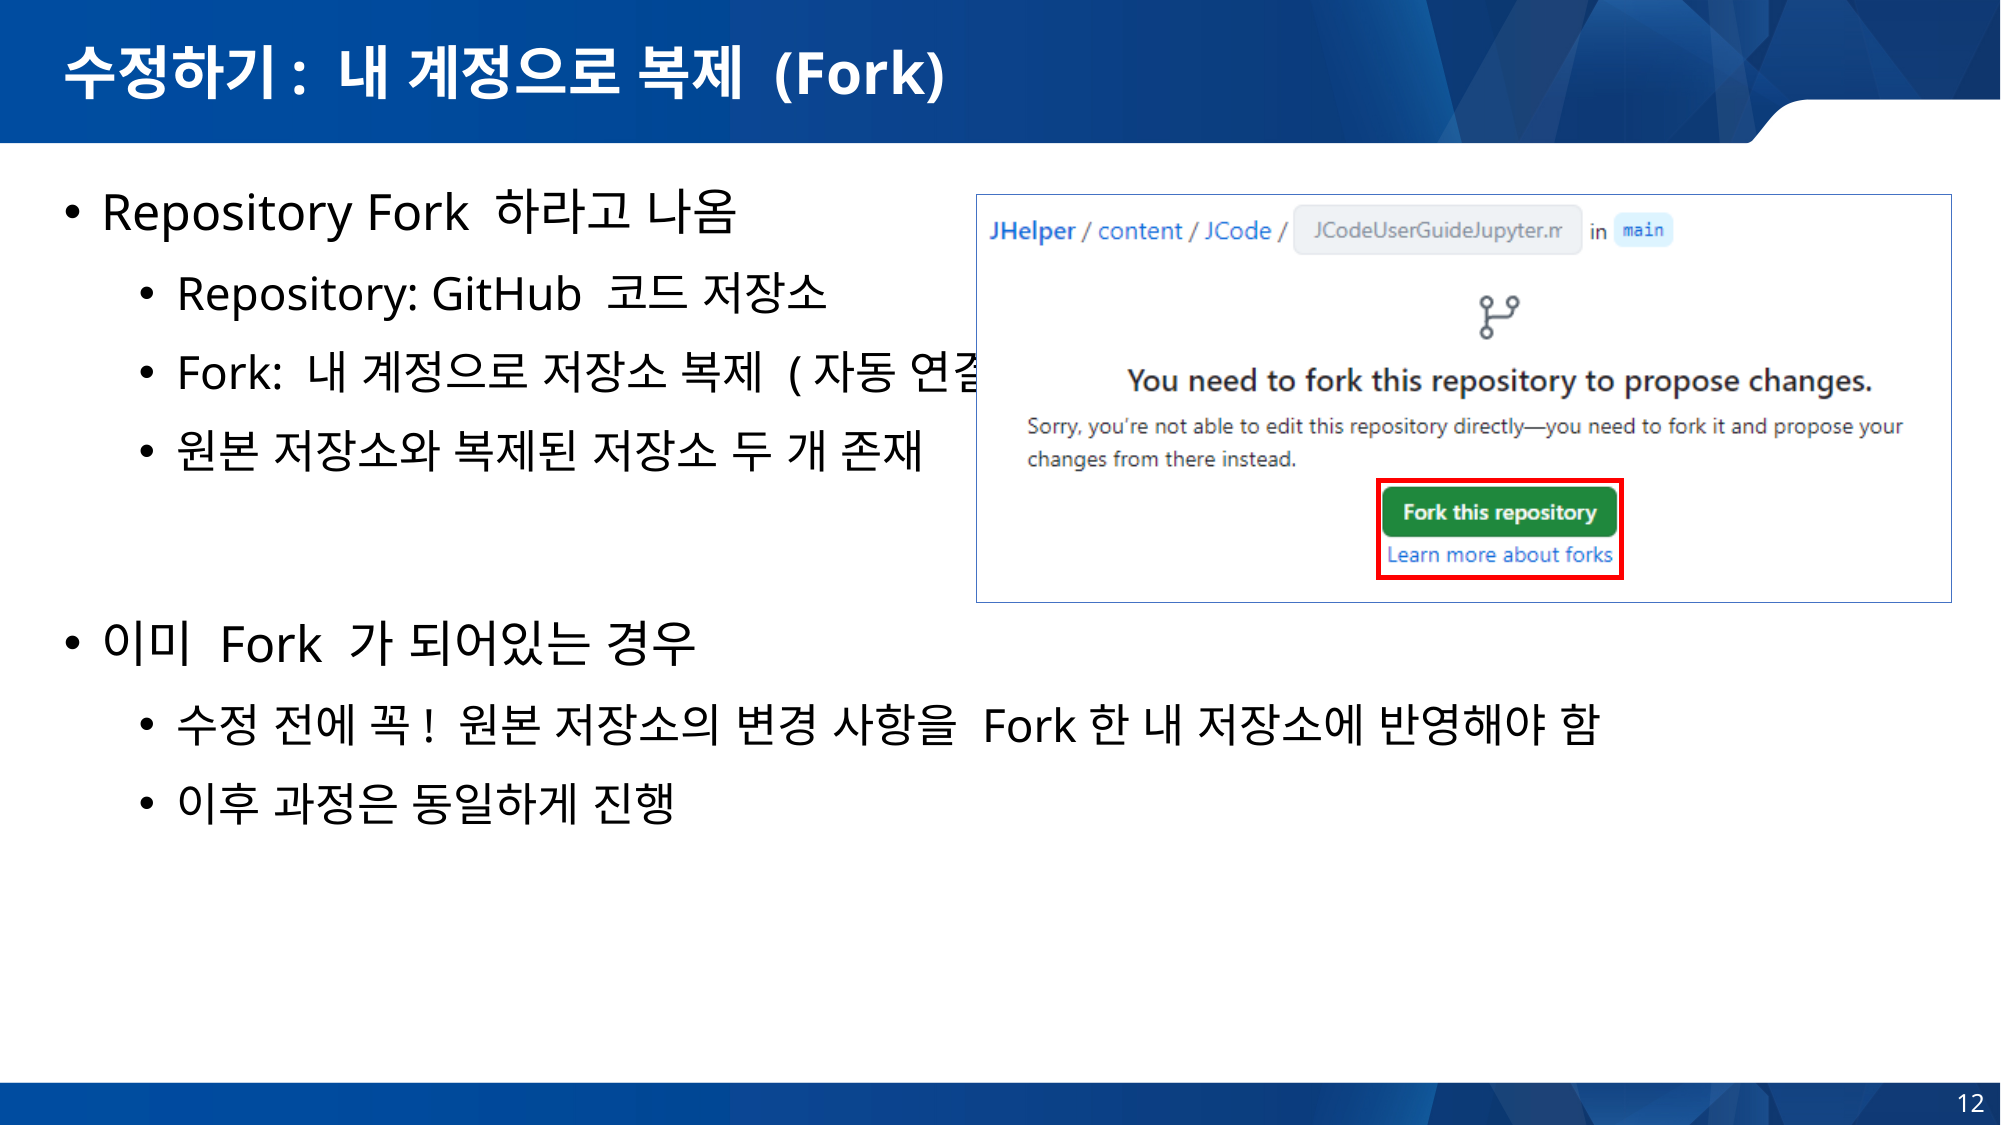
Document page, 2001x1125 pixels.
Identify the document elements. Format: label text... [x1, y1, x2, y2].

list Repository Fork 하라고 나옴 Repository: GitHub 코드 저장소 Fork: 내 계정으로 저장소 복제 (자동 연결) 원본 저장소와 복제된 저장소 두 개 존재 이미 Fork 가 되어있는 경우 수정 전에 꼭! 원본 저장소의 변경 사항을 Fork한 내 저장소에 반영해야 함 이후 과정은 동일하게 진행 [48, 158, 1961, 1069]
slide_number 12 [1787, 1084, 2000, 1125]
title 수정하기: 내 계정으로 복제 (Fork) [48, 31, 1961, 120]
picture [0, 0, 2001, 1125]
